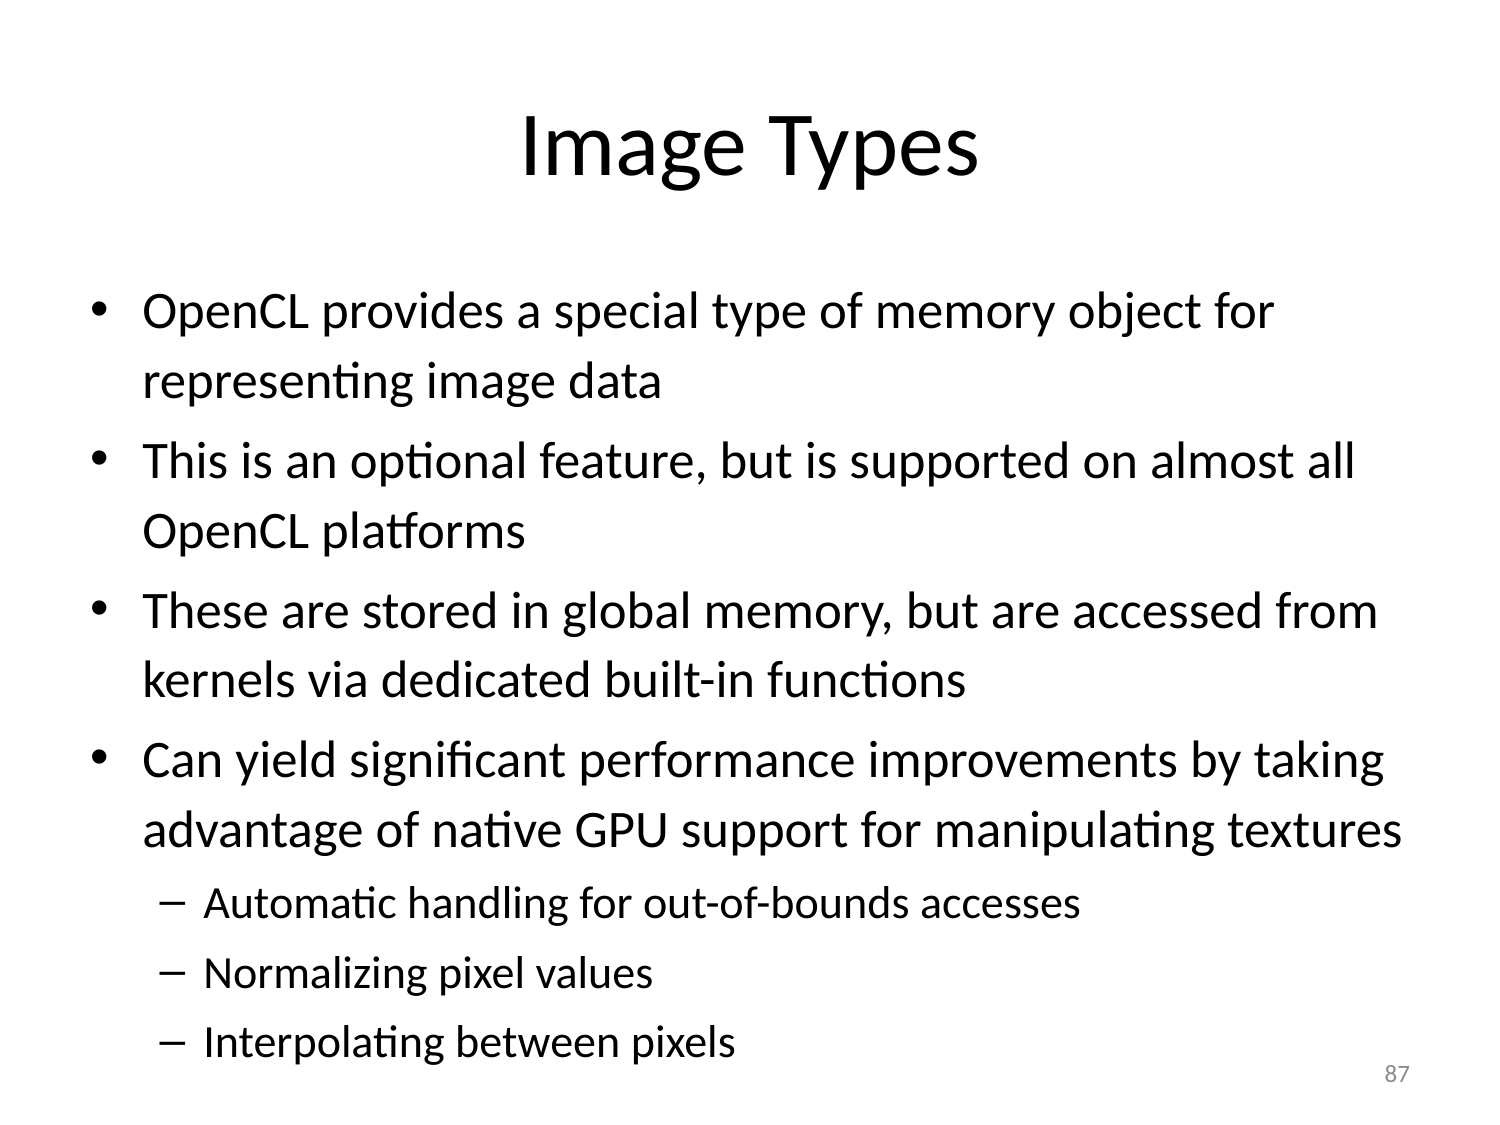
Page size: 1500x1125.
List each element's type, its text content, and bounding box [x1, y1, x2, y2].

list OpenCL provides a special type of memory object for representing image data This is an optional feature, but is supported on almost all OpenCL platforms These are stored in global memory, but are accessed from kernels via dedicated built-in functions Can yield significant performance improvements by taking advantage of native GPU support for manipulating textures Automatic handling for out-of-bounds accesses Normalizing pixel values Interpolating between pixels [75, 262, 1425, 1094]
title Image Types [75, 45, 1425, 233]
slide_number 87 [1074, 1042, 1425, 1103]
